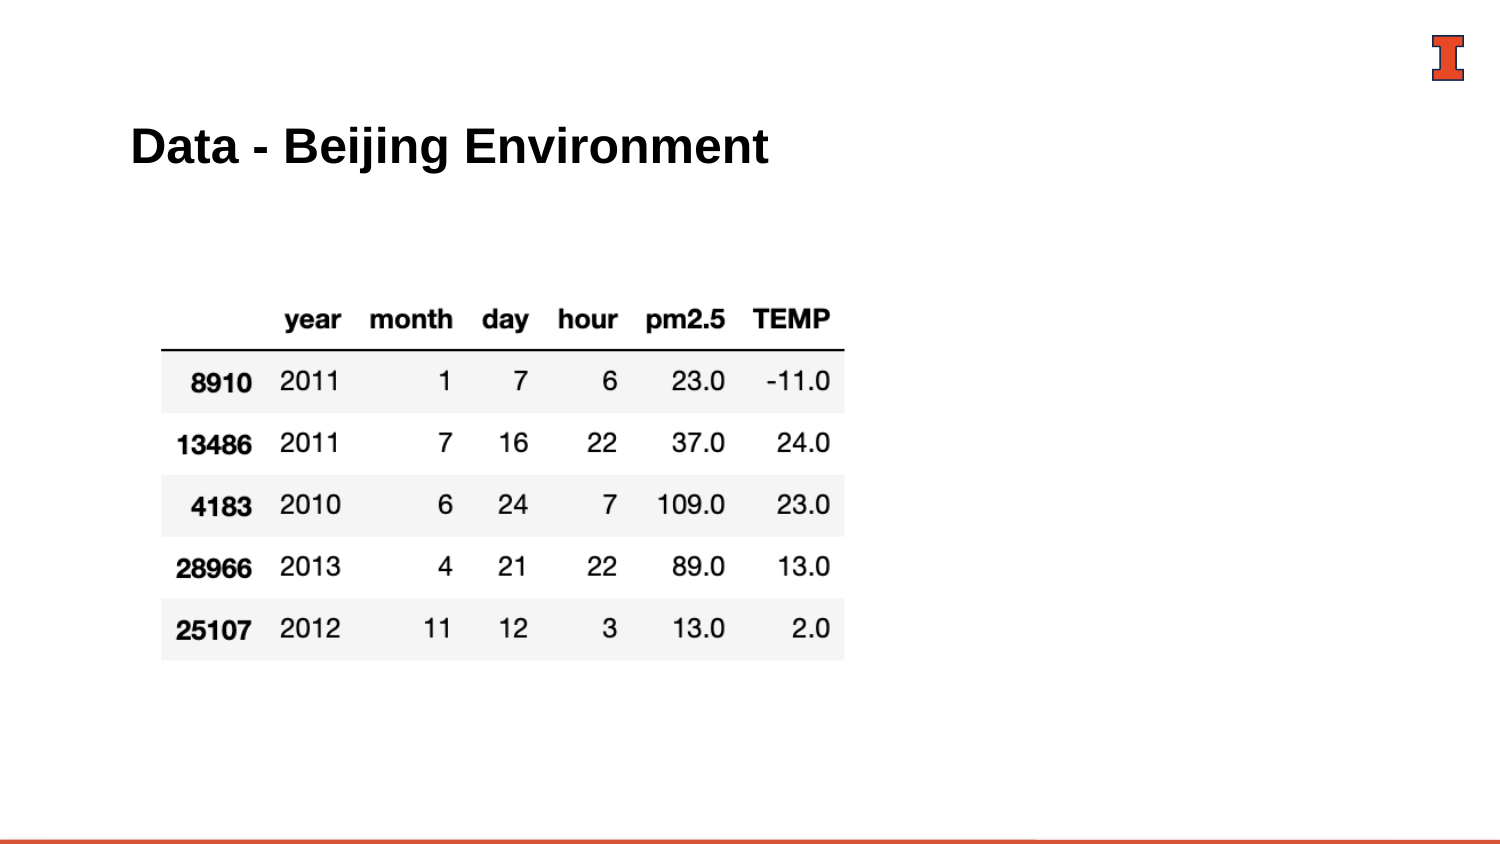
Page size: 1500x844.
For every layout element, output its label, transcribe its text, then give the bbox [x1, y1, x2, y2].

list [151, 262, 888, 689]
picture [1432, 35, 1464, 81]
title Data - Beijing Environment [115, 106, 1444, 214]
